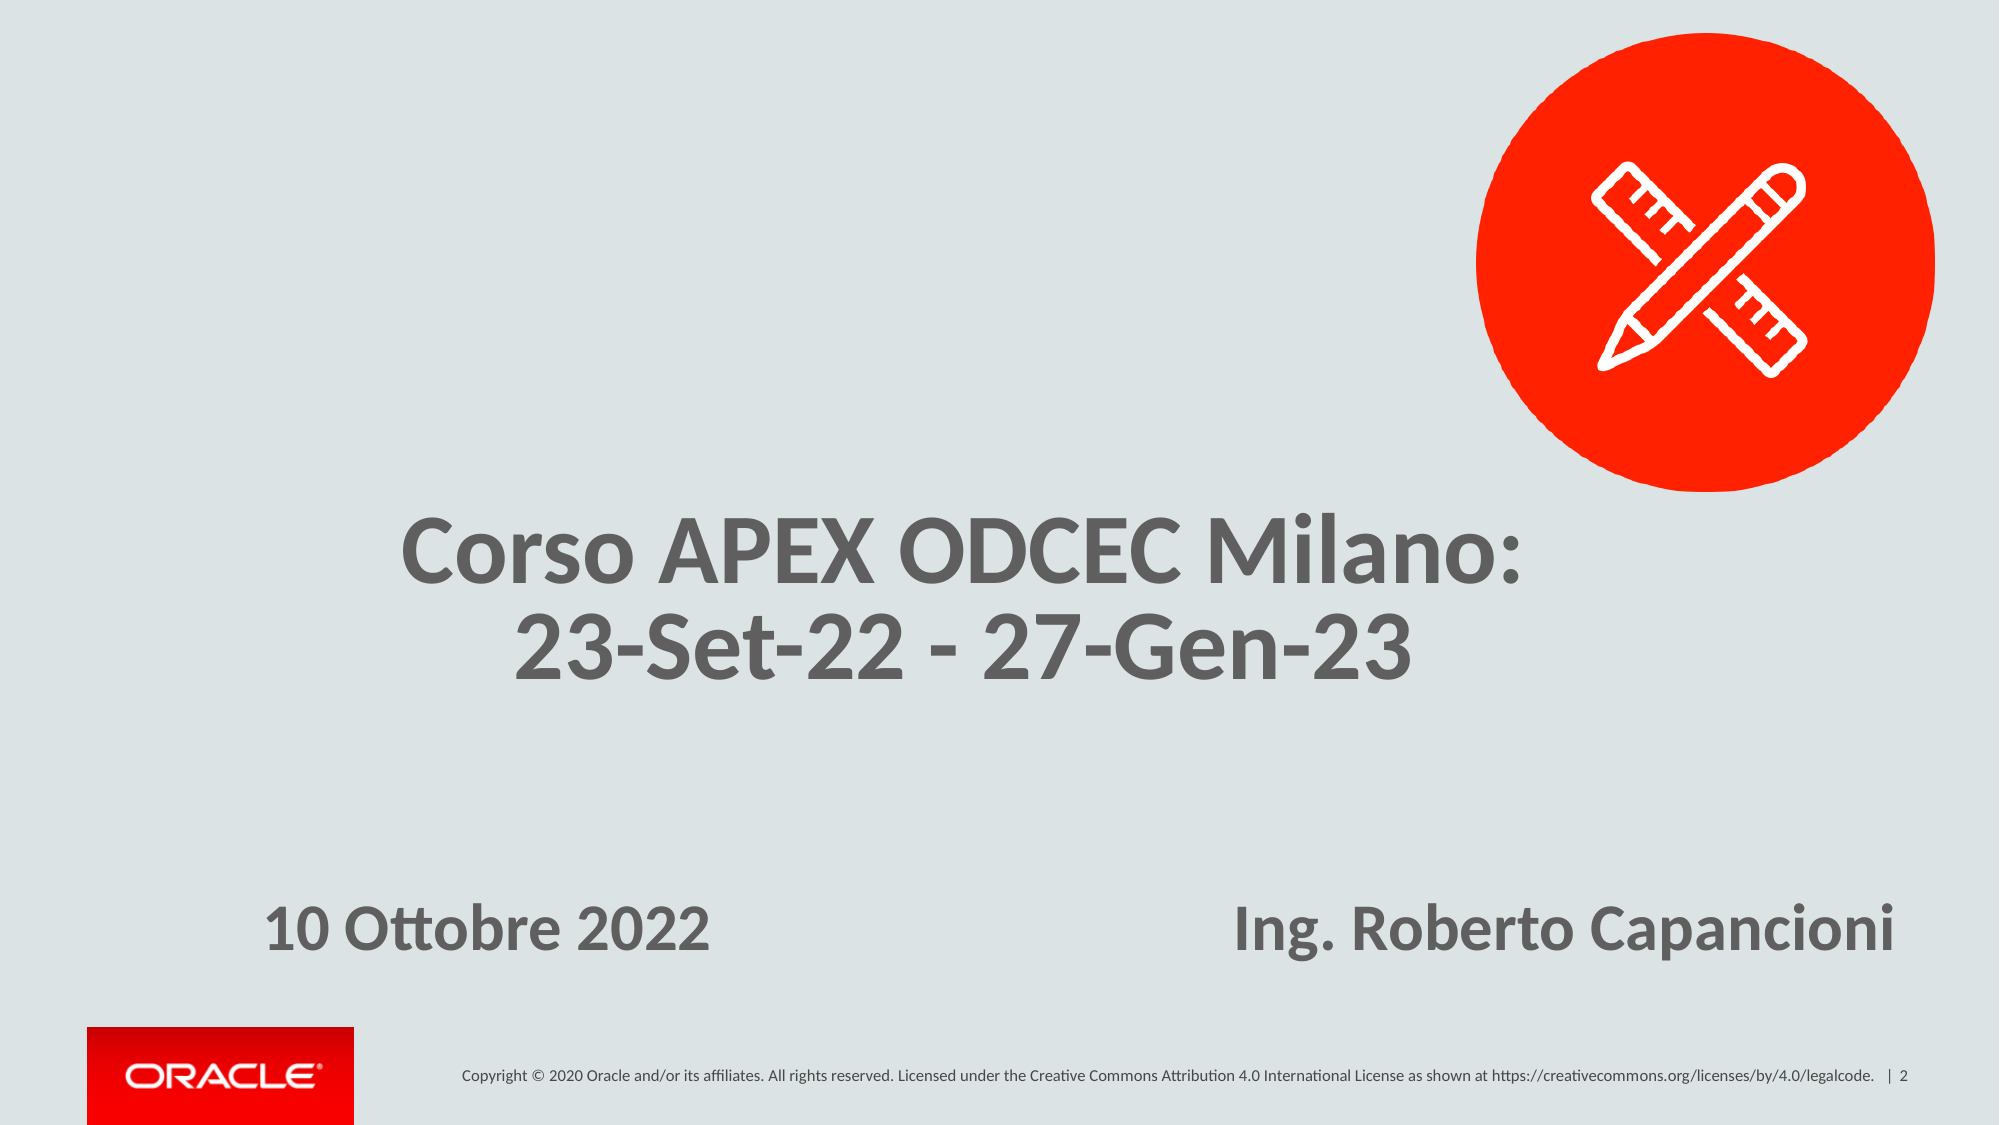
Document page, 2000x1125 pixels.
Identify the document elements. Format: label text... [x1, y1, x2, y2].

title Corso APEX ODCEC Milano: 23-Set-22 - 27-Gen-23 [51, 457, 1877, 700]
text_box Ing. Roberto Capancioni [1106, 866, 2000, 964]
text_box 10 Ottobre 2022 [131, 866, 843, 964]
picture [87, 1027, 354, 1125]
picture [1476, 33, 1935, 493]
